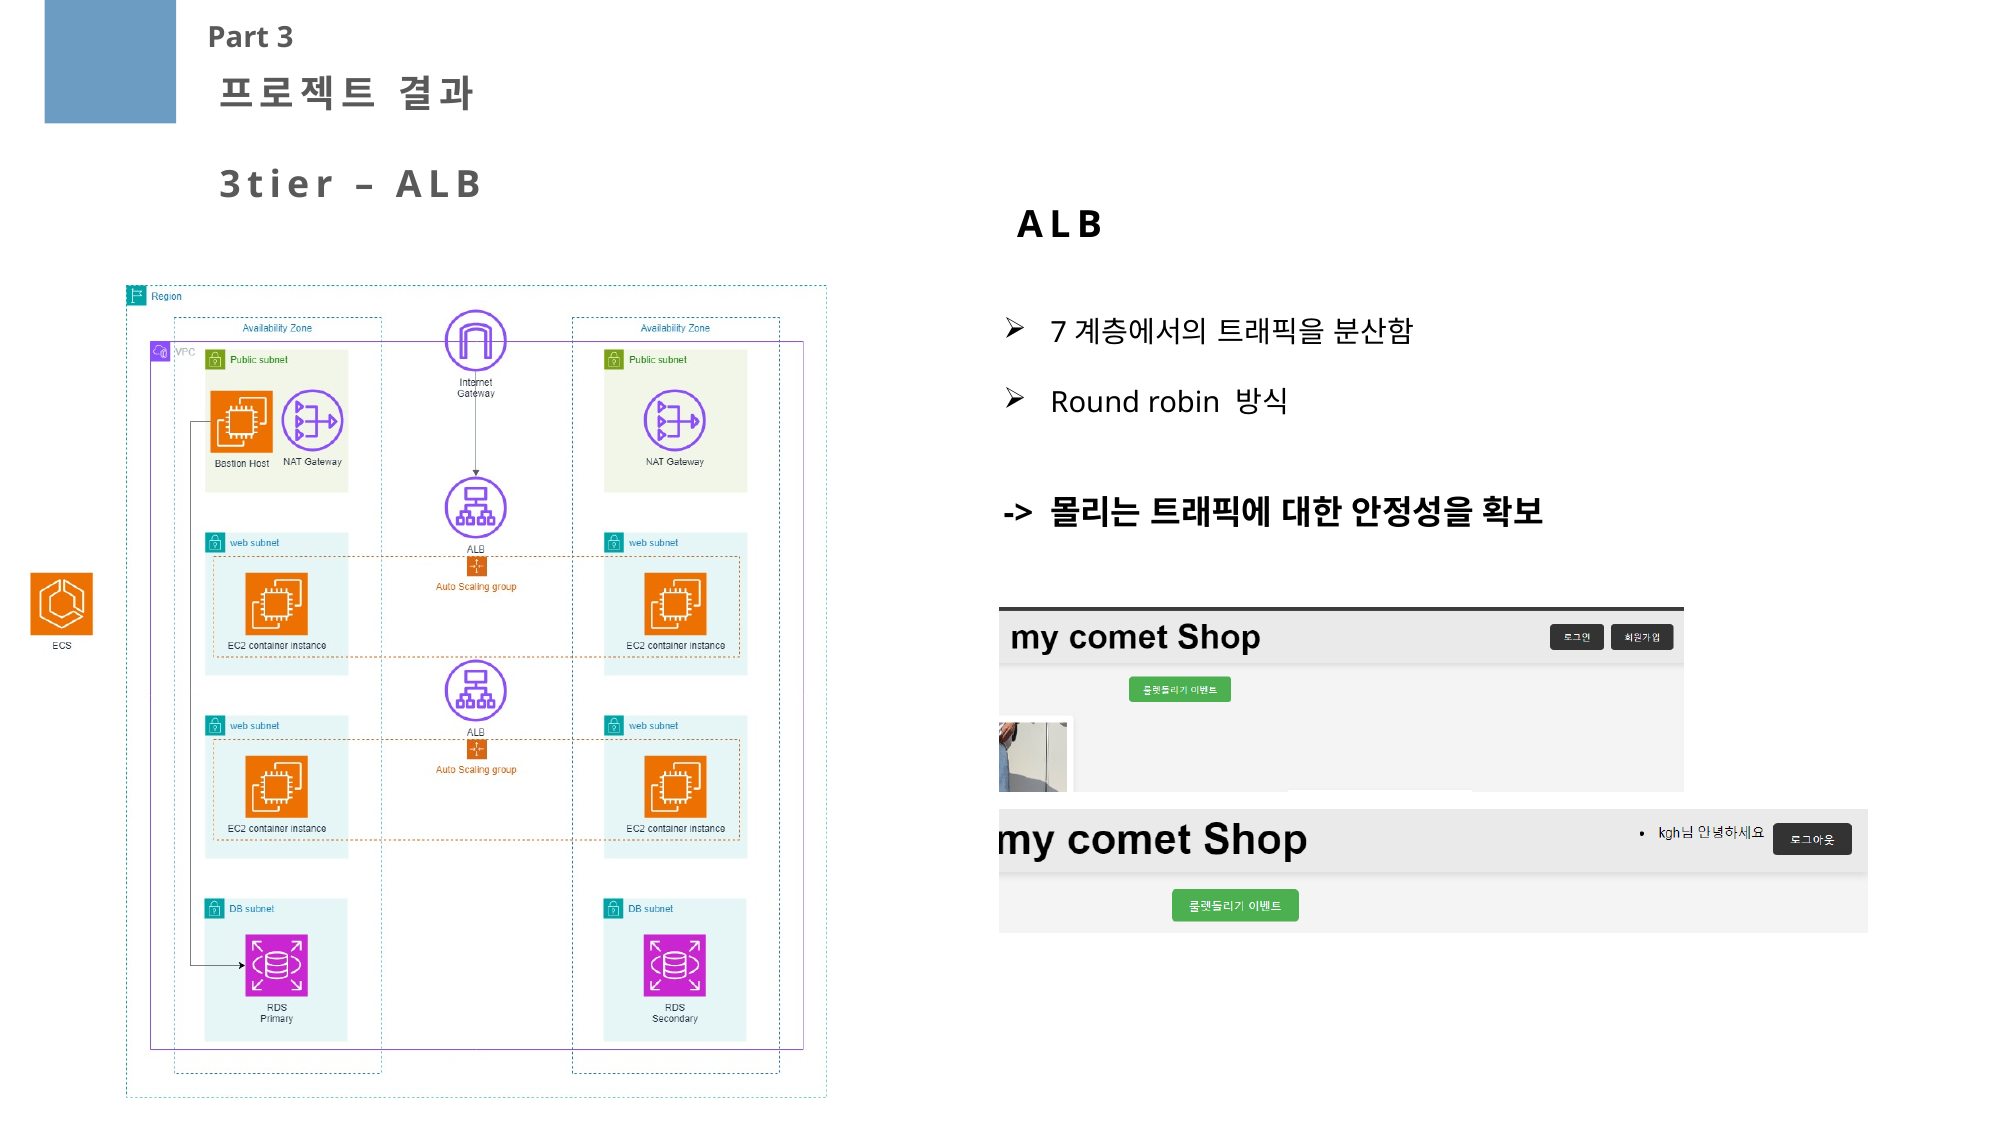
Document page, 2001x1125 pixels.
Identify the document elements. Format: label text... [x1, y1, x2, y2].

picture [30, 285, 827, 1098]
text_box ALB [1002, 192, 1117, 253]
text_box 프로젝트 결과 3tier – ALB [204, 62, 497, 213]
text_box [44, 0, 177, 124]
picture [999, 809, 1868, 933]
text_box 7계층에서의 트래픽을 분산함 Round robin 방식 [988, 271, 1989, 427]
text_box Part 3 [192, 11, 309, 61]
picture [999, 607, 1684, 792]
text_box -> 몰리는 트래픽에 대한 안정성을 확보 [988, 443, 1868, 539]
